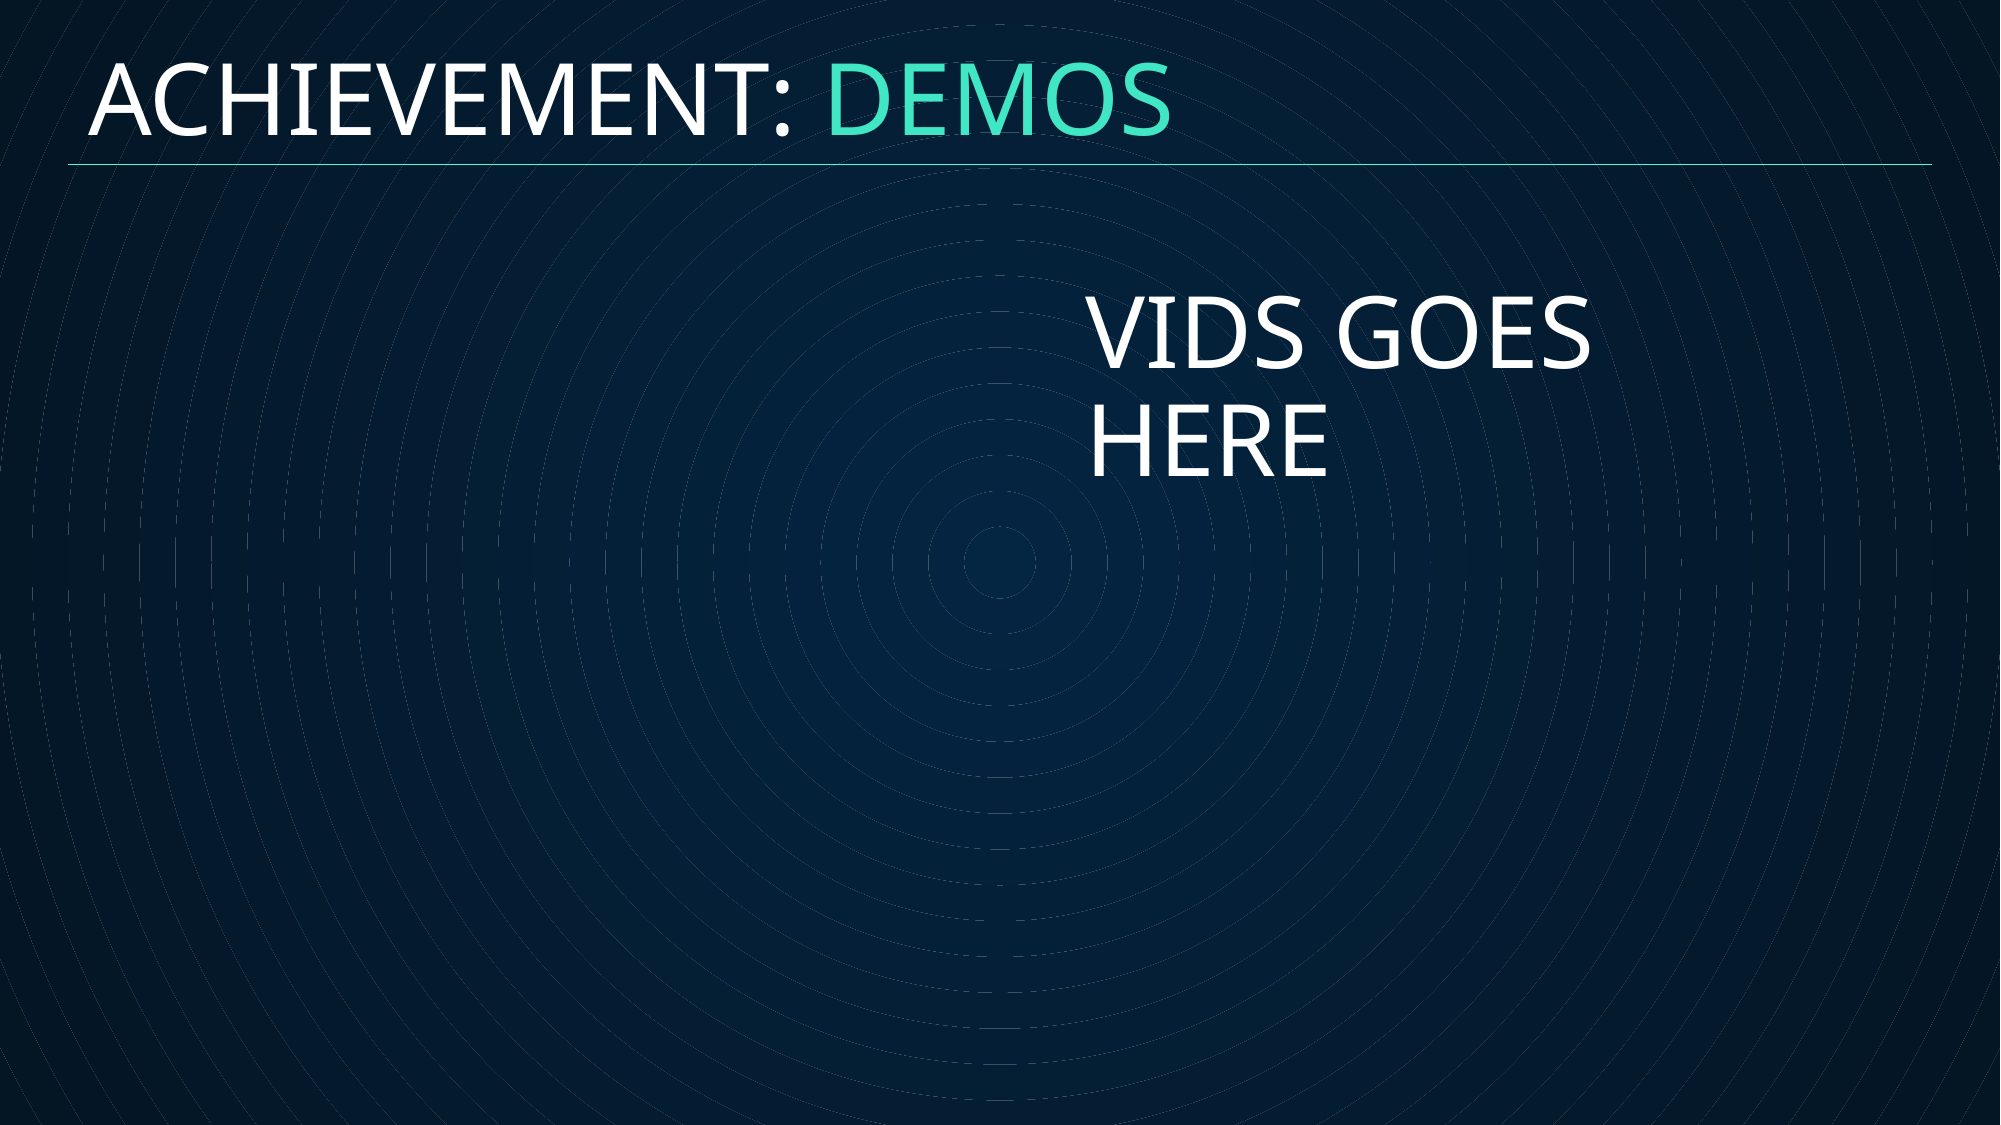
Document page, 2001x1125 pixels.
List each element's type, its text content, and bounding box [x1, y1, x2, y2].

title VIDS GOES HERE [1070, 380, 1843, 513]
text_box ACHIEVEMENT: DEMOS [68, 44, 1932, 164]
text_box ACHIEVEMENT: DEMOS [68, 165, 1932, 178]
